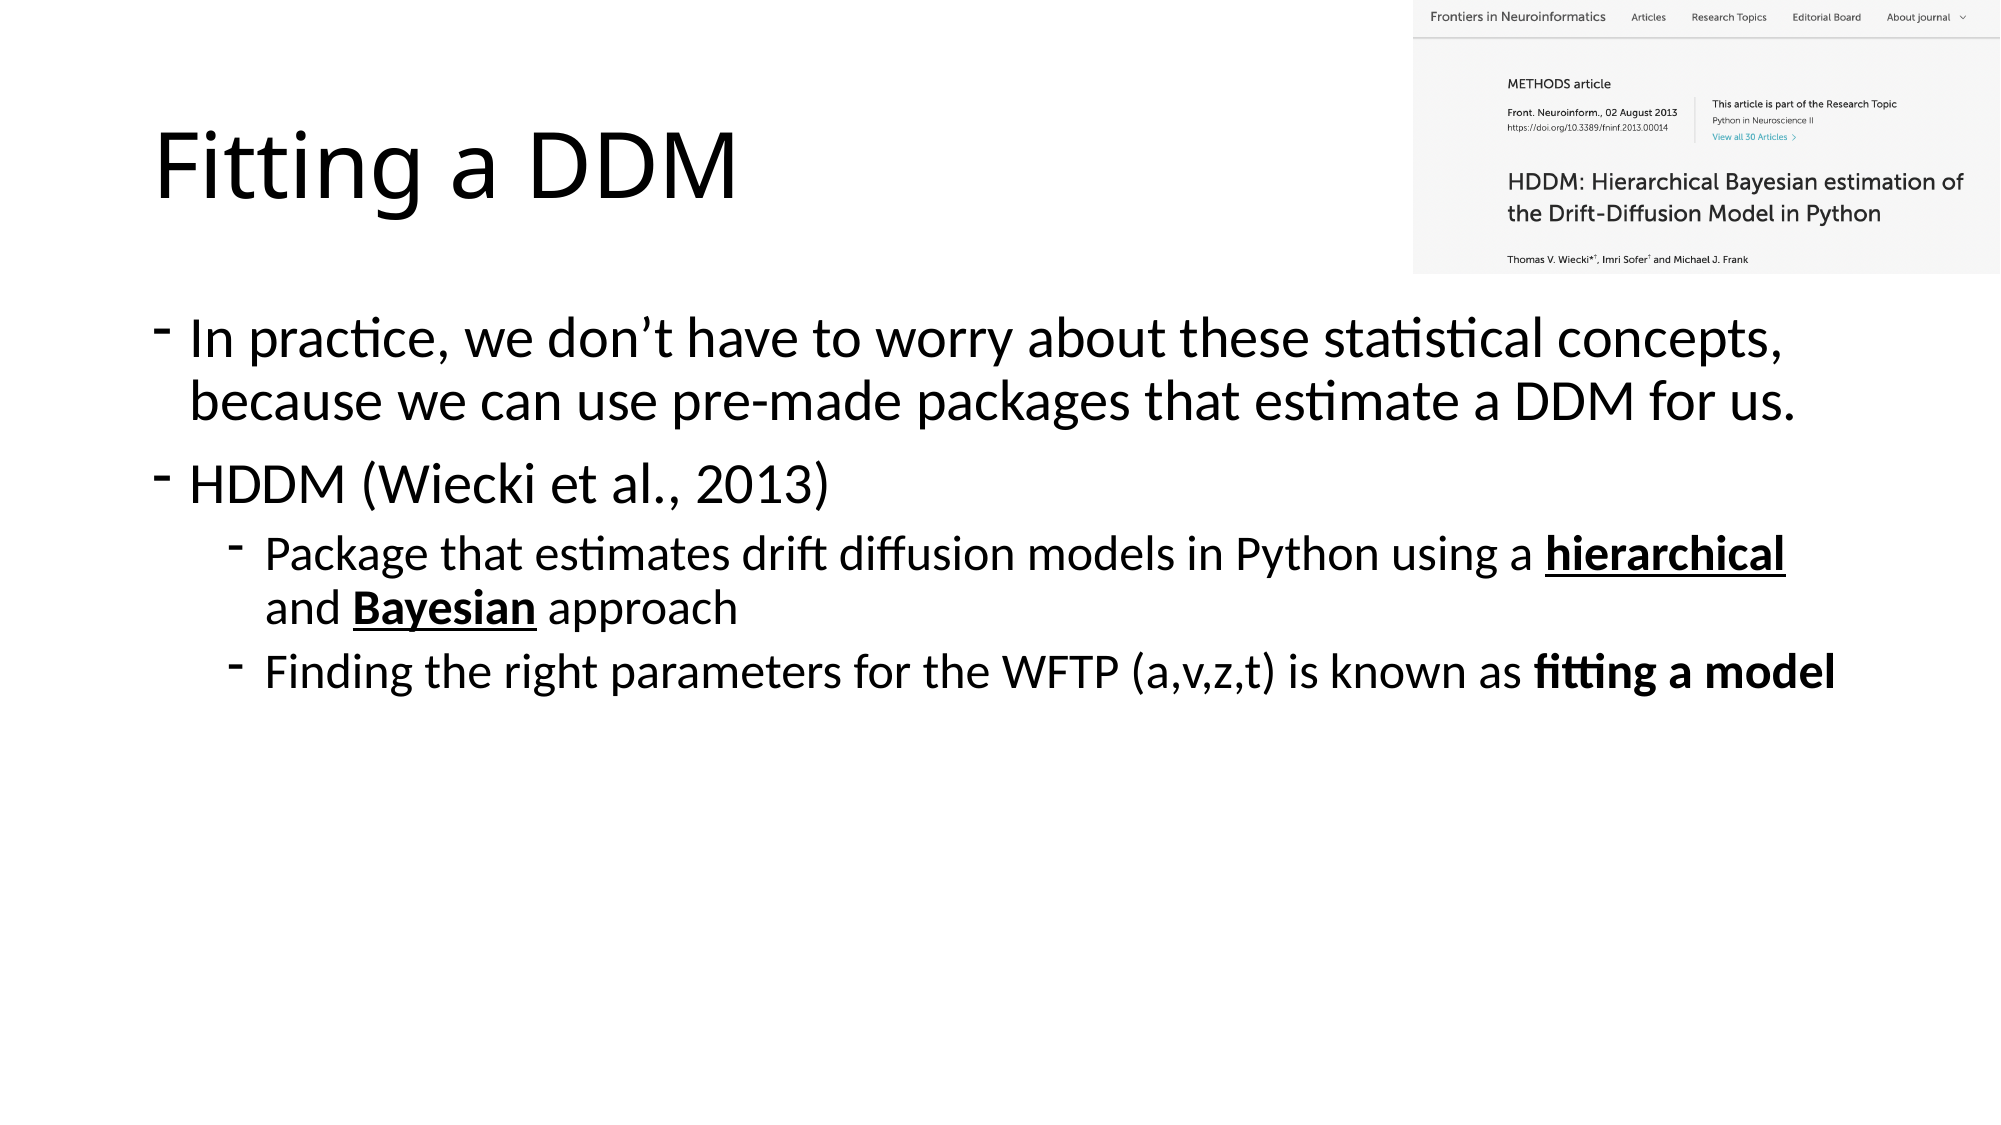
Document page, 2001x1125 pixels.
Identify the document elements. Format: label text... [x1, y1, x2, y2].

title Fitting a DDM [137, 59, 1863, 278]
picture [1413, 0, 2000, 274]
list In practice, we don’t have to worry about these statistical concepts, because we can use pre-made packages that estimate a DDM for us. HDDM (Wiecki et al., 2013) Package that estimates drift diffusion models in Python using a hierarchical and Bayesian approach Finding the right parameters for the WFTP (a,v,z,t) is known as fitting a model [137, 299, 1863, 1014]
